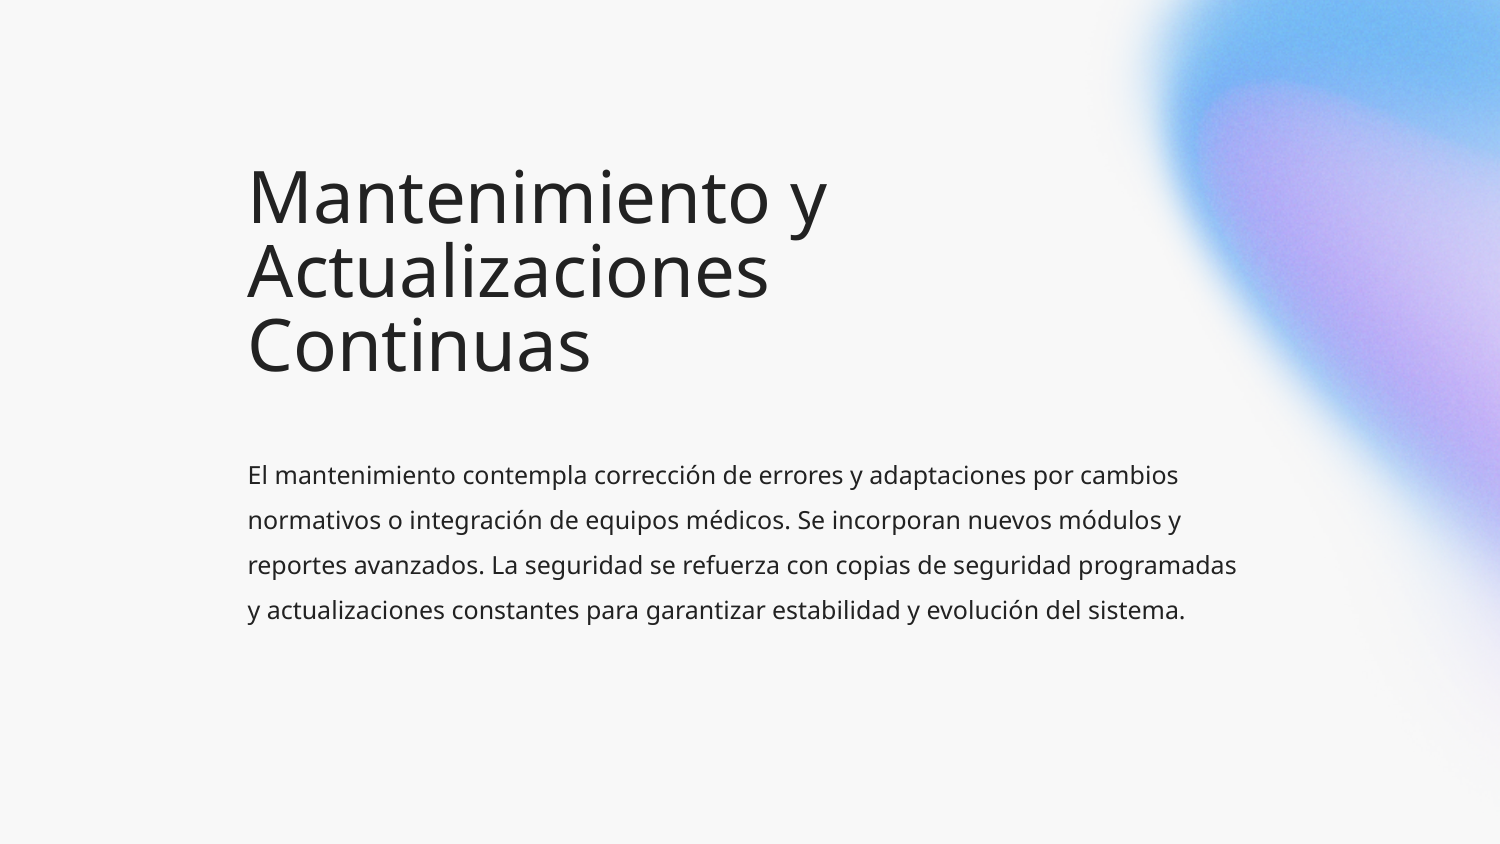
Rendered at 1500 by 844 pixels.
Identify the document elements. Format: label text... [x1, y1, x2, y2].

subtitle El mantenimiento contempla corrección de errores y adaptaciones por cambios normativos o integración de equipos médicos. Se incorporan nuevos módulos y reportes avanzados. La seguridad se refuerza con copias de seguridad programadas y actualizaciones constantes para garantizar estabilidad y evolución del sistema. [232, 429, 1268, 696]
title Mantenimiento y Actualizaciones Continuas [232, 150, 1096, 403]
